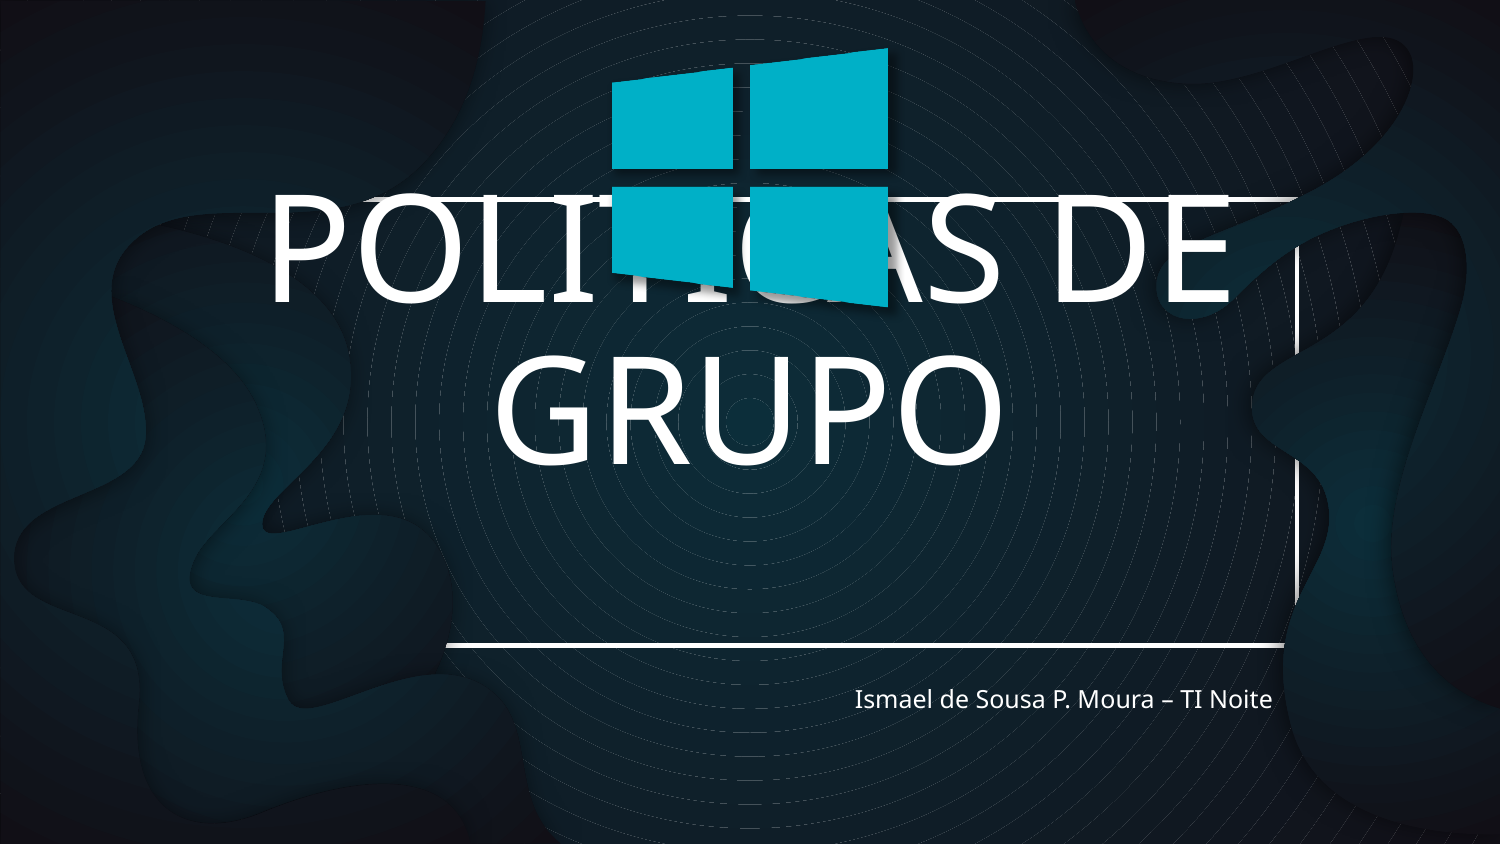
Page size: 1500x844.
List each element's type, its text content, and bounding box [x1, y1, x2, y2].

text_box Ismael de Sousa P. Moura – TI Noite [840, 676, 1300, 722]
picture [611, 39, 889, 316]
title POLITICAS DE GRUPO [200, 341, 1300, 503]
